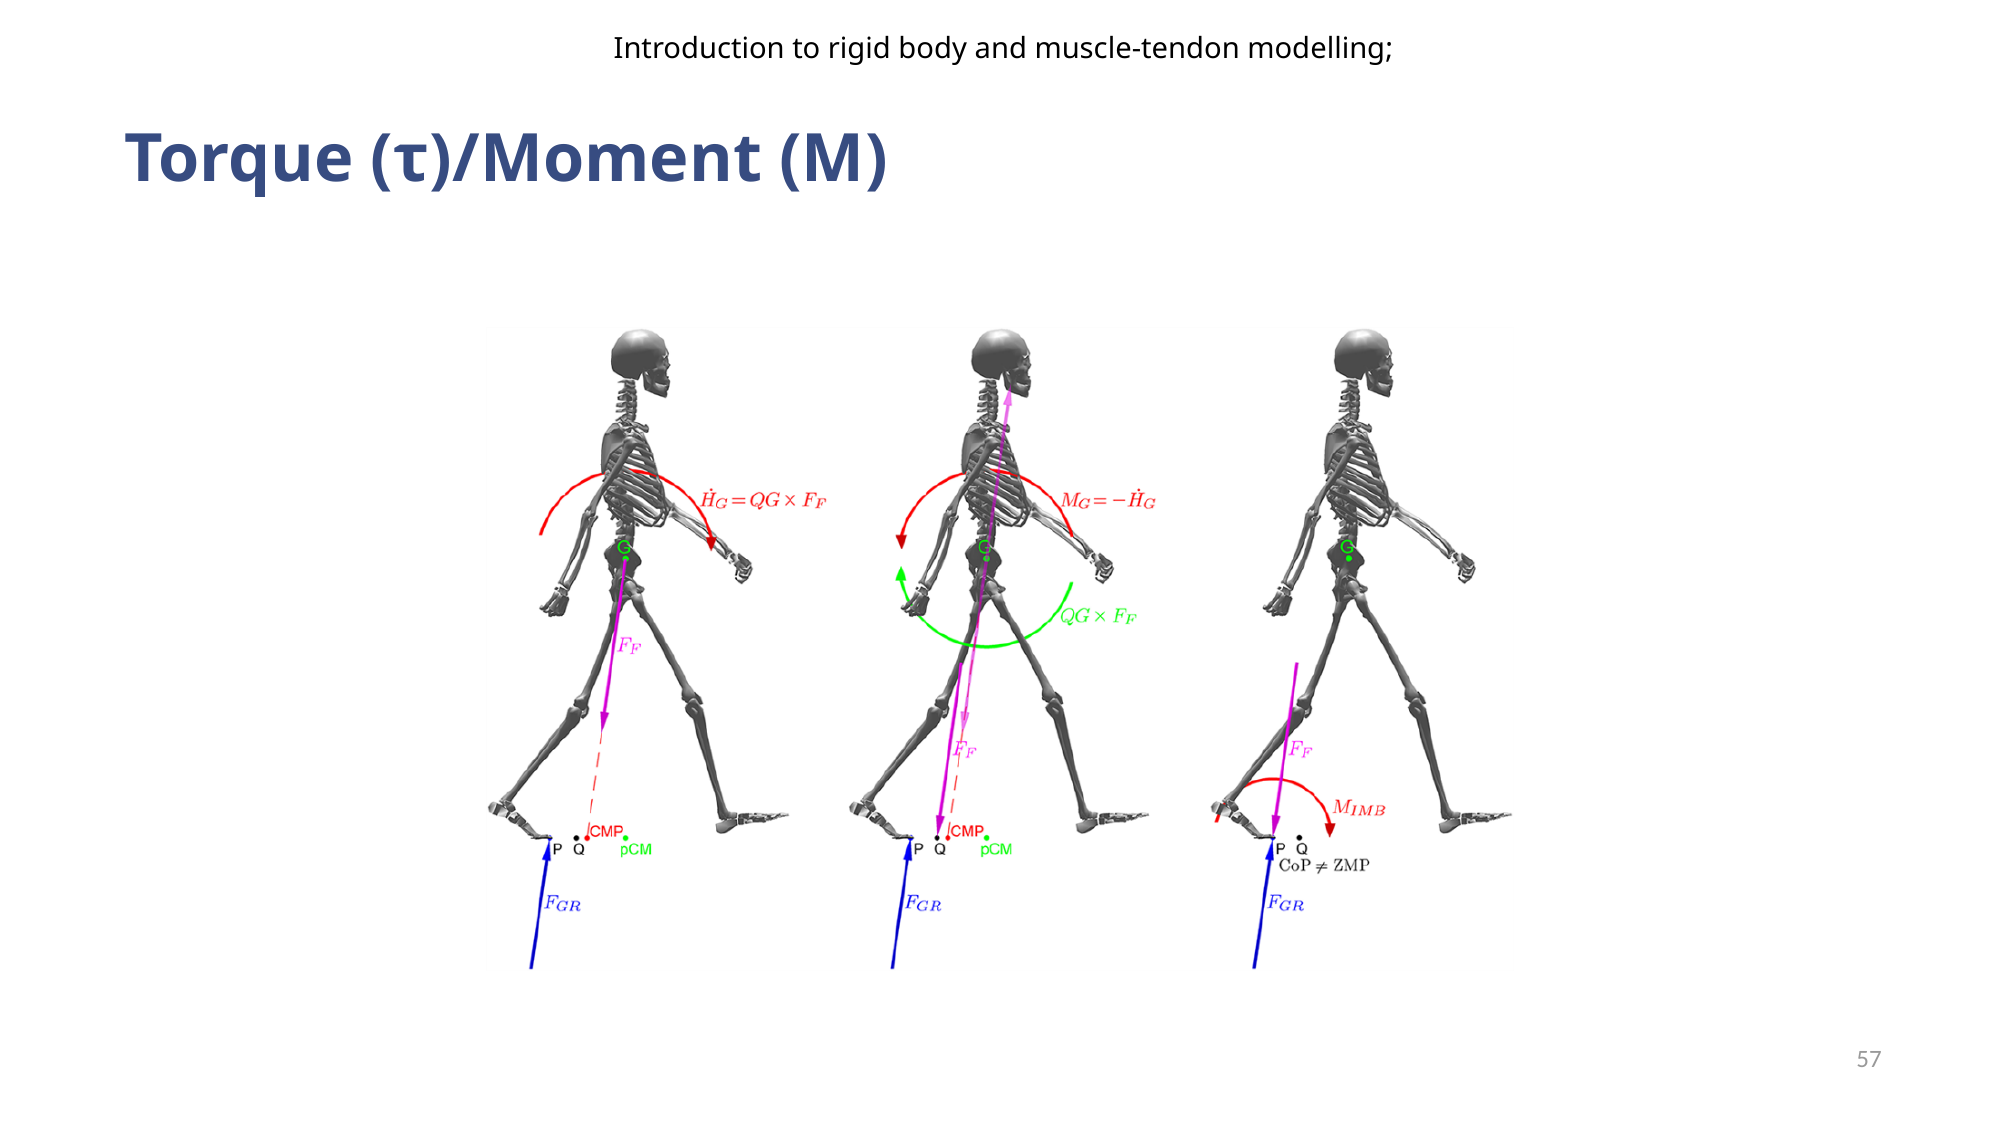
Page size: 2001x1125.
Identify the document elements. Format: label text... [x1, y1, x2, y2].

picture [486, 327, 1514, 972]
slide_number 57 [1375, 1042, 1882, 1103]
title Torque (τ)/Moment (M) [109, 107, 1891, 218]
text_box Introduction to rigid body and muscle-tendon modelling; [335, 22, 1665, 72]
